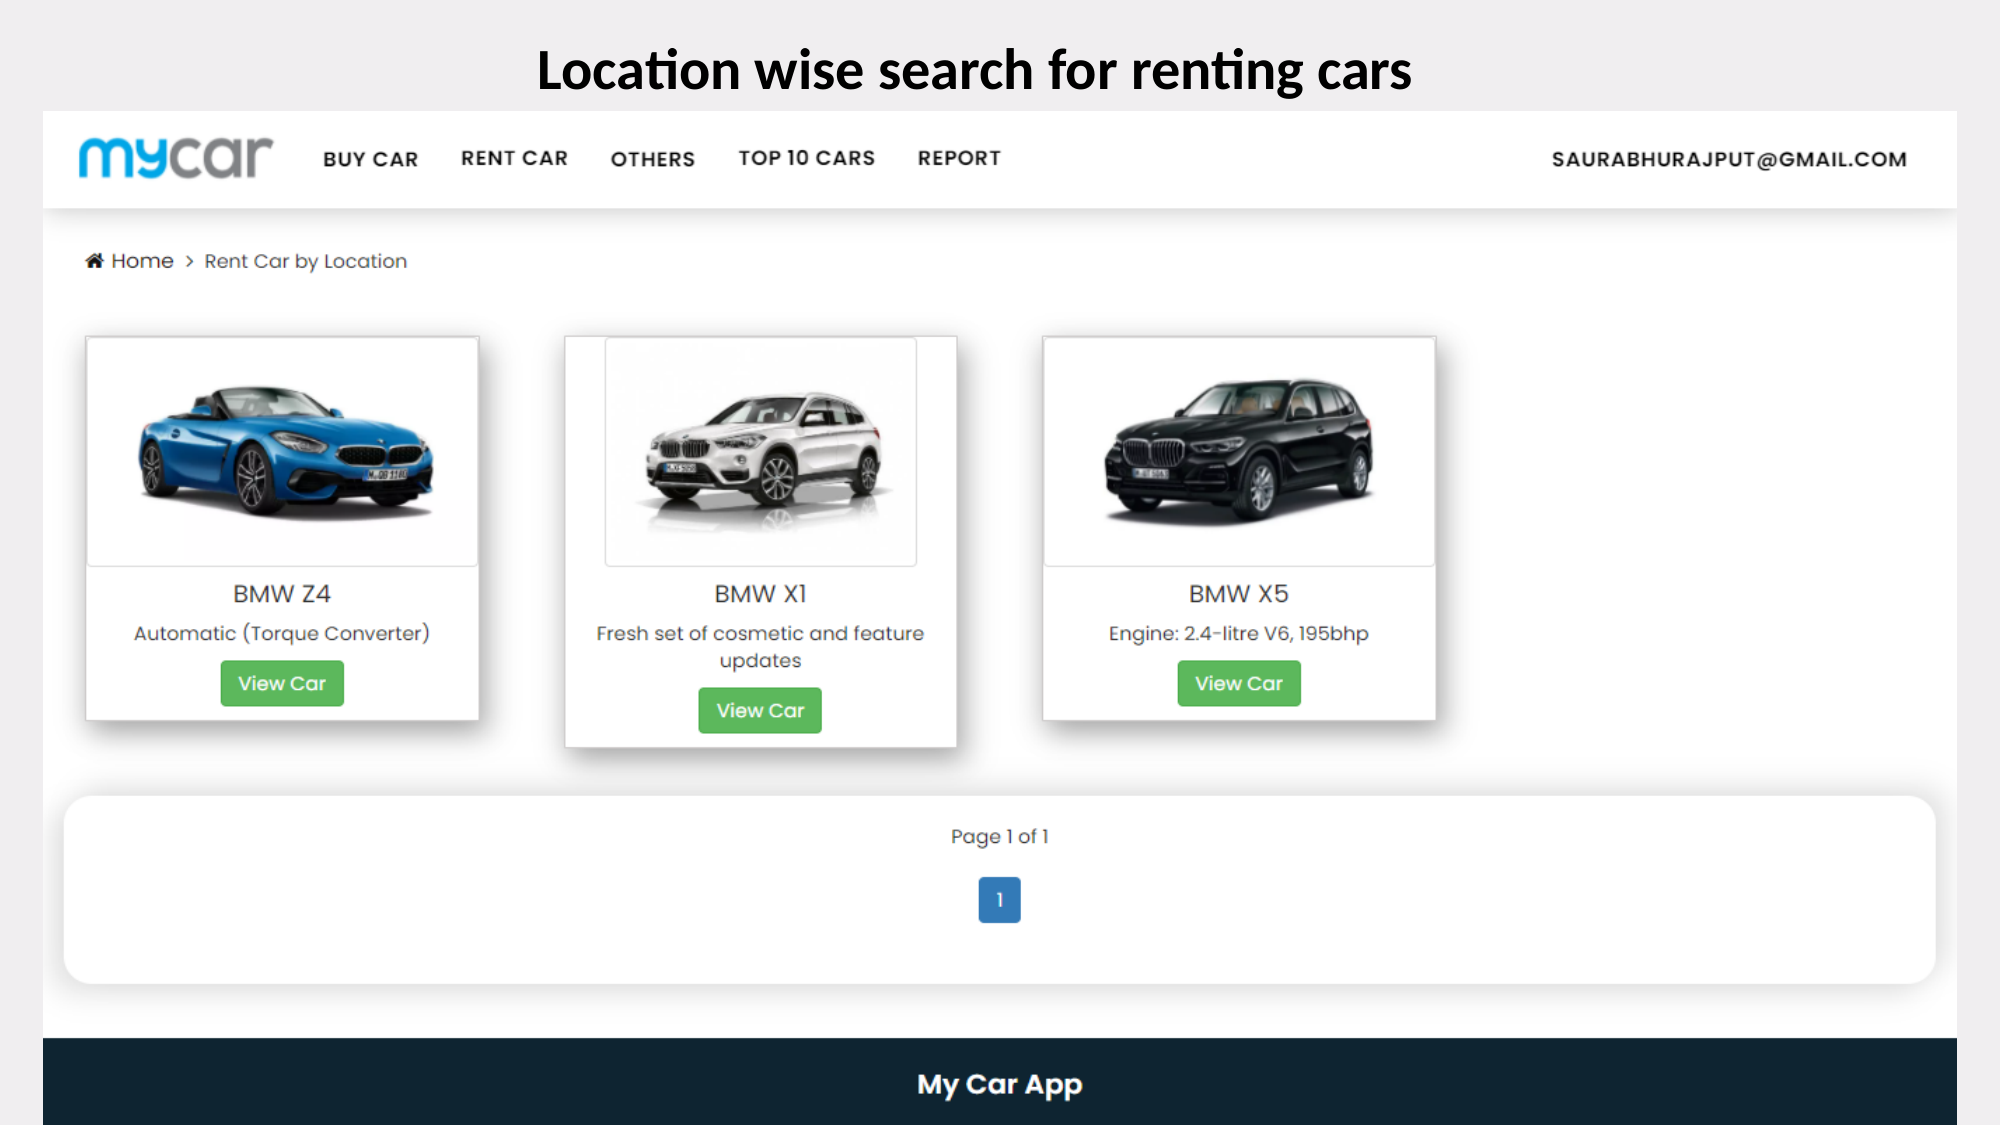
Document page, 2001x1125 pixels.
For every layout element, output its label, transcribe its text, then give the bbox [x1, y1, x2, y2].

text_box Location wise search for renting cars [523, 23, 1477, 109]
picture [43, 111, 1957, 1125]
